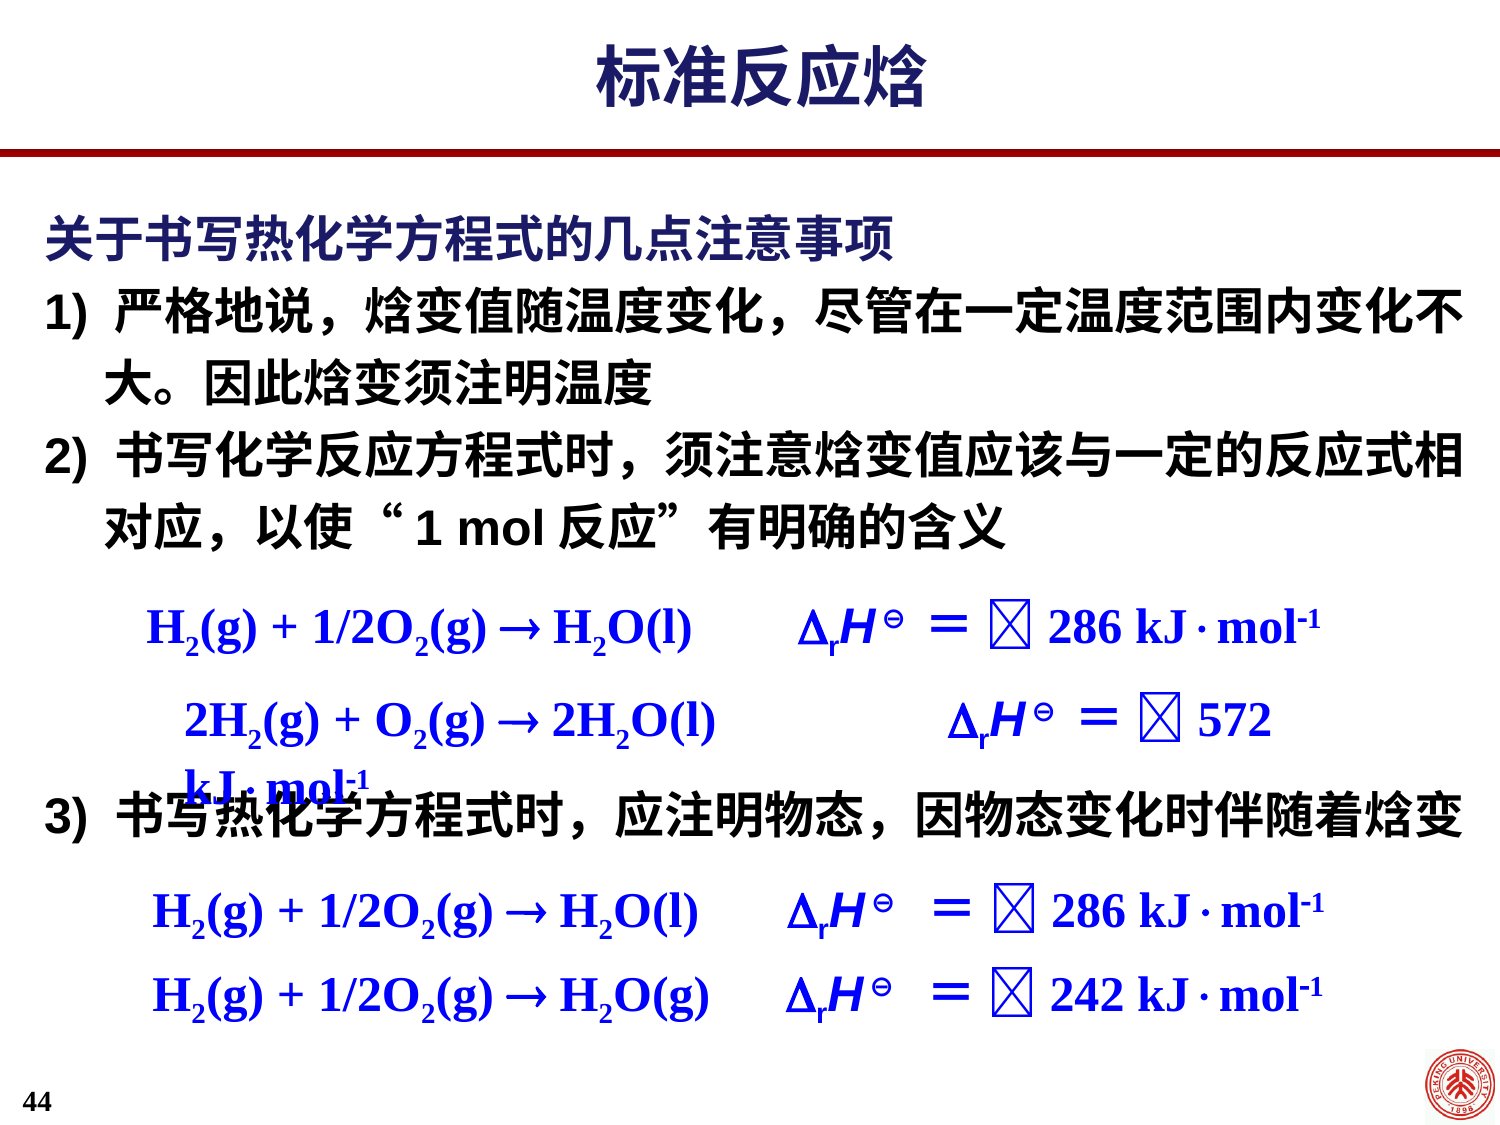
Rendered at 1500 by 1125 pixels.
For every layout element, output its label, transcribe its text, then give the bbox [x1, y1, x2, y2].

footer 44 [0, 1074, 76, 1113]
text_box H2(g) + 1/2O2(g)  H2O(l) rH⊖＝ 286 kJmol1 2H2(g) + O2(g)  2H2O(l) rH⊖＝ 572 kJmol1 [93, 586, 1435, 823]
text_box 关于书写热化学方程式的几点注意事项 1) 严格地说，焓变值随温度变化，尽管在一定温度范围内变化不大。因此焓变须注明温度 2) 书写化学反应方程式时，须注意焓变值应该与一定的反应式相对应，以使“1 mol反应”有明确的含义 3) 书写热化学方程式时，应注明物态，因物态变化时伴随着焓变 [29, 188, 1483, 851]
text_box 标准反应焓 [124, 12, 1400, 138]
picture [1425, 1049, 1495, 1125]
text_box [0, 149, 1500, 157]
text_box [100, 869, 1442, 1030]
